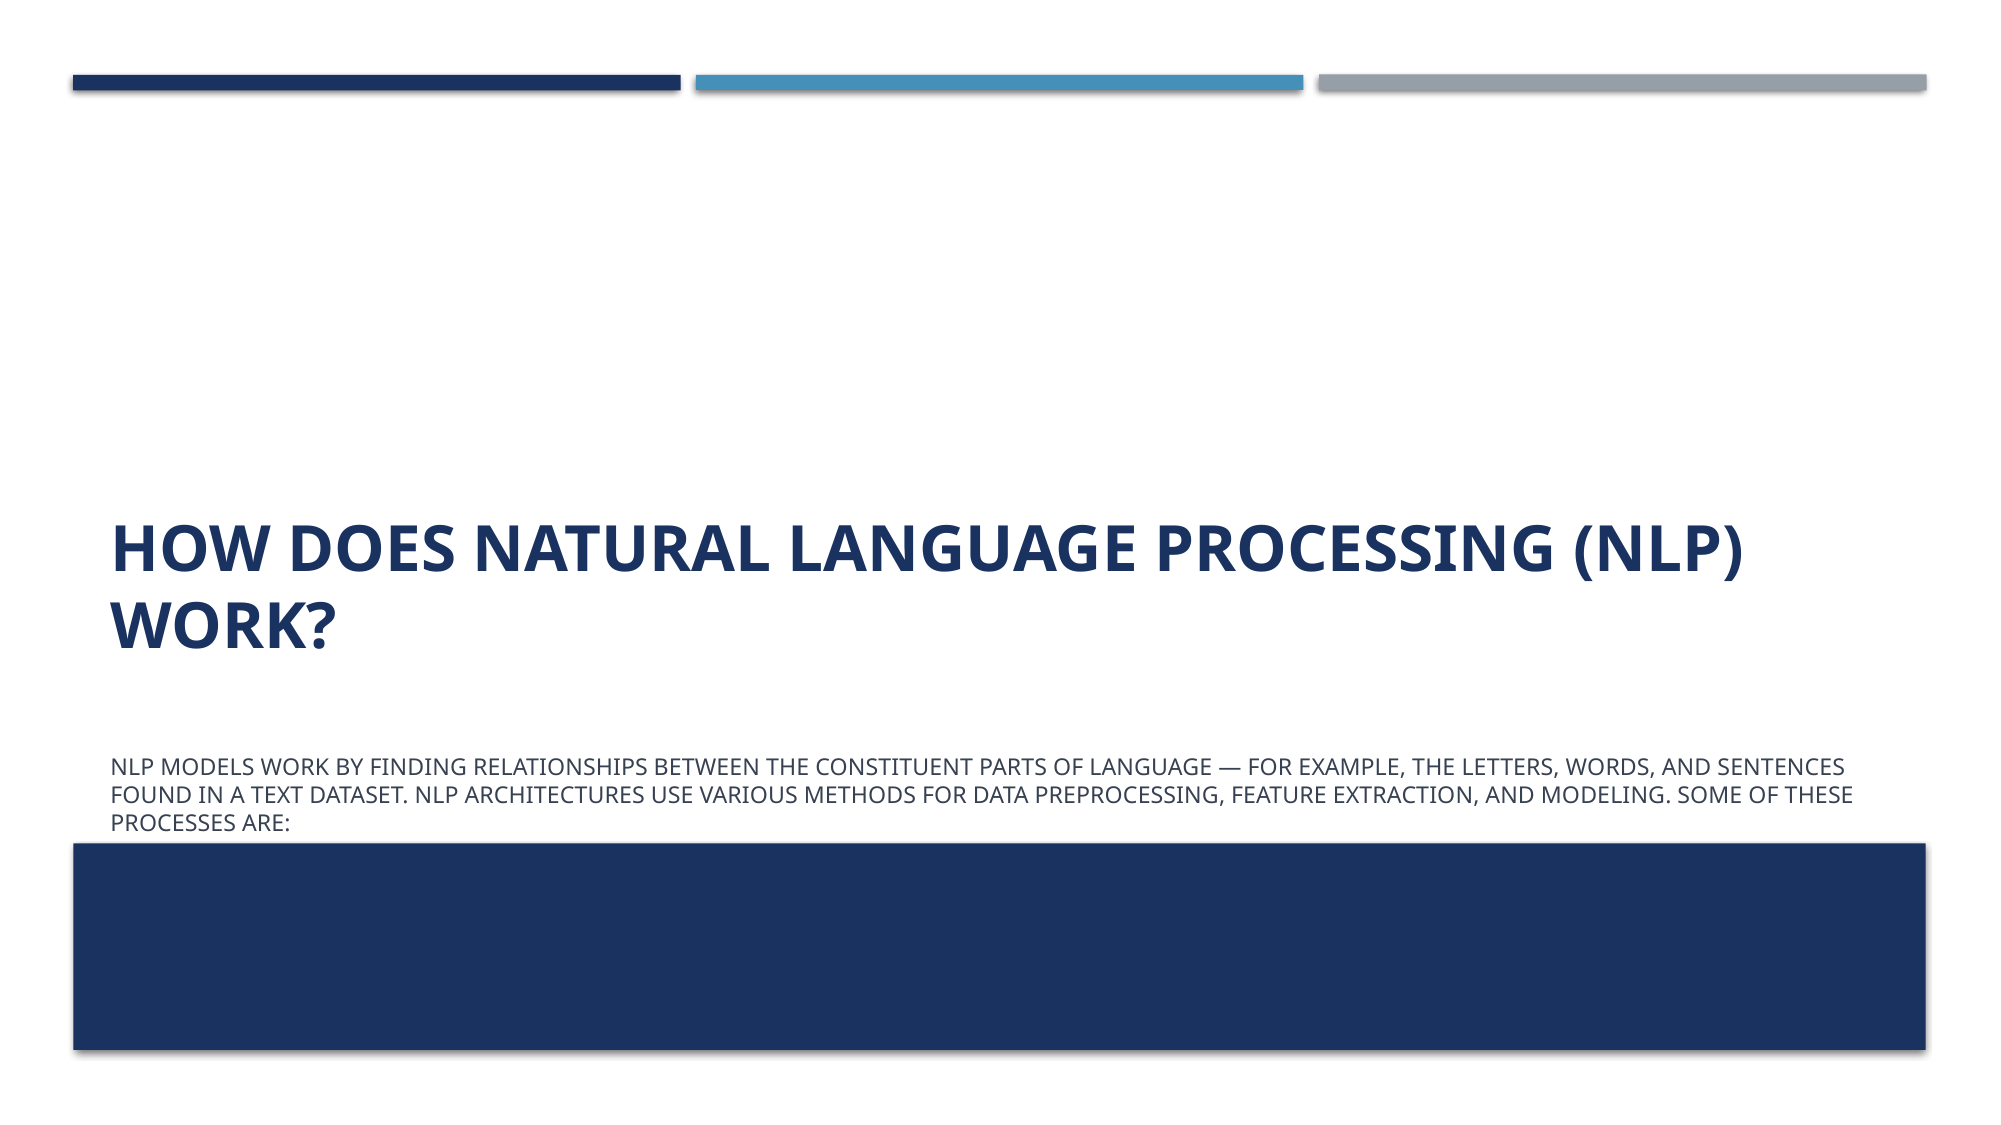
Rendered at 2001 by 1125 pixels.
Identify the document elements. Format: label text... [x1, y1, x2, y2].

title How Does Natural Language Processing (NLP) Work? [95, 499, 1905, 744]
list NLP models work by finding relationships between the constituent parts of language — for example, the letters, words, and sentences found in a text dataset. NLP architectures use various methods for data preprocessing, feature extraction, and modeling. Some of these processes are: [95, 744, 1905, 844]
